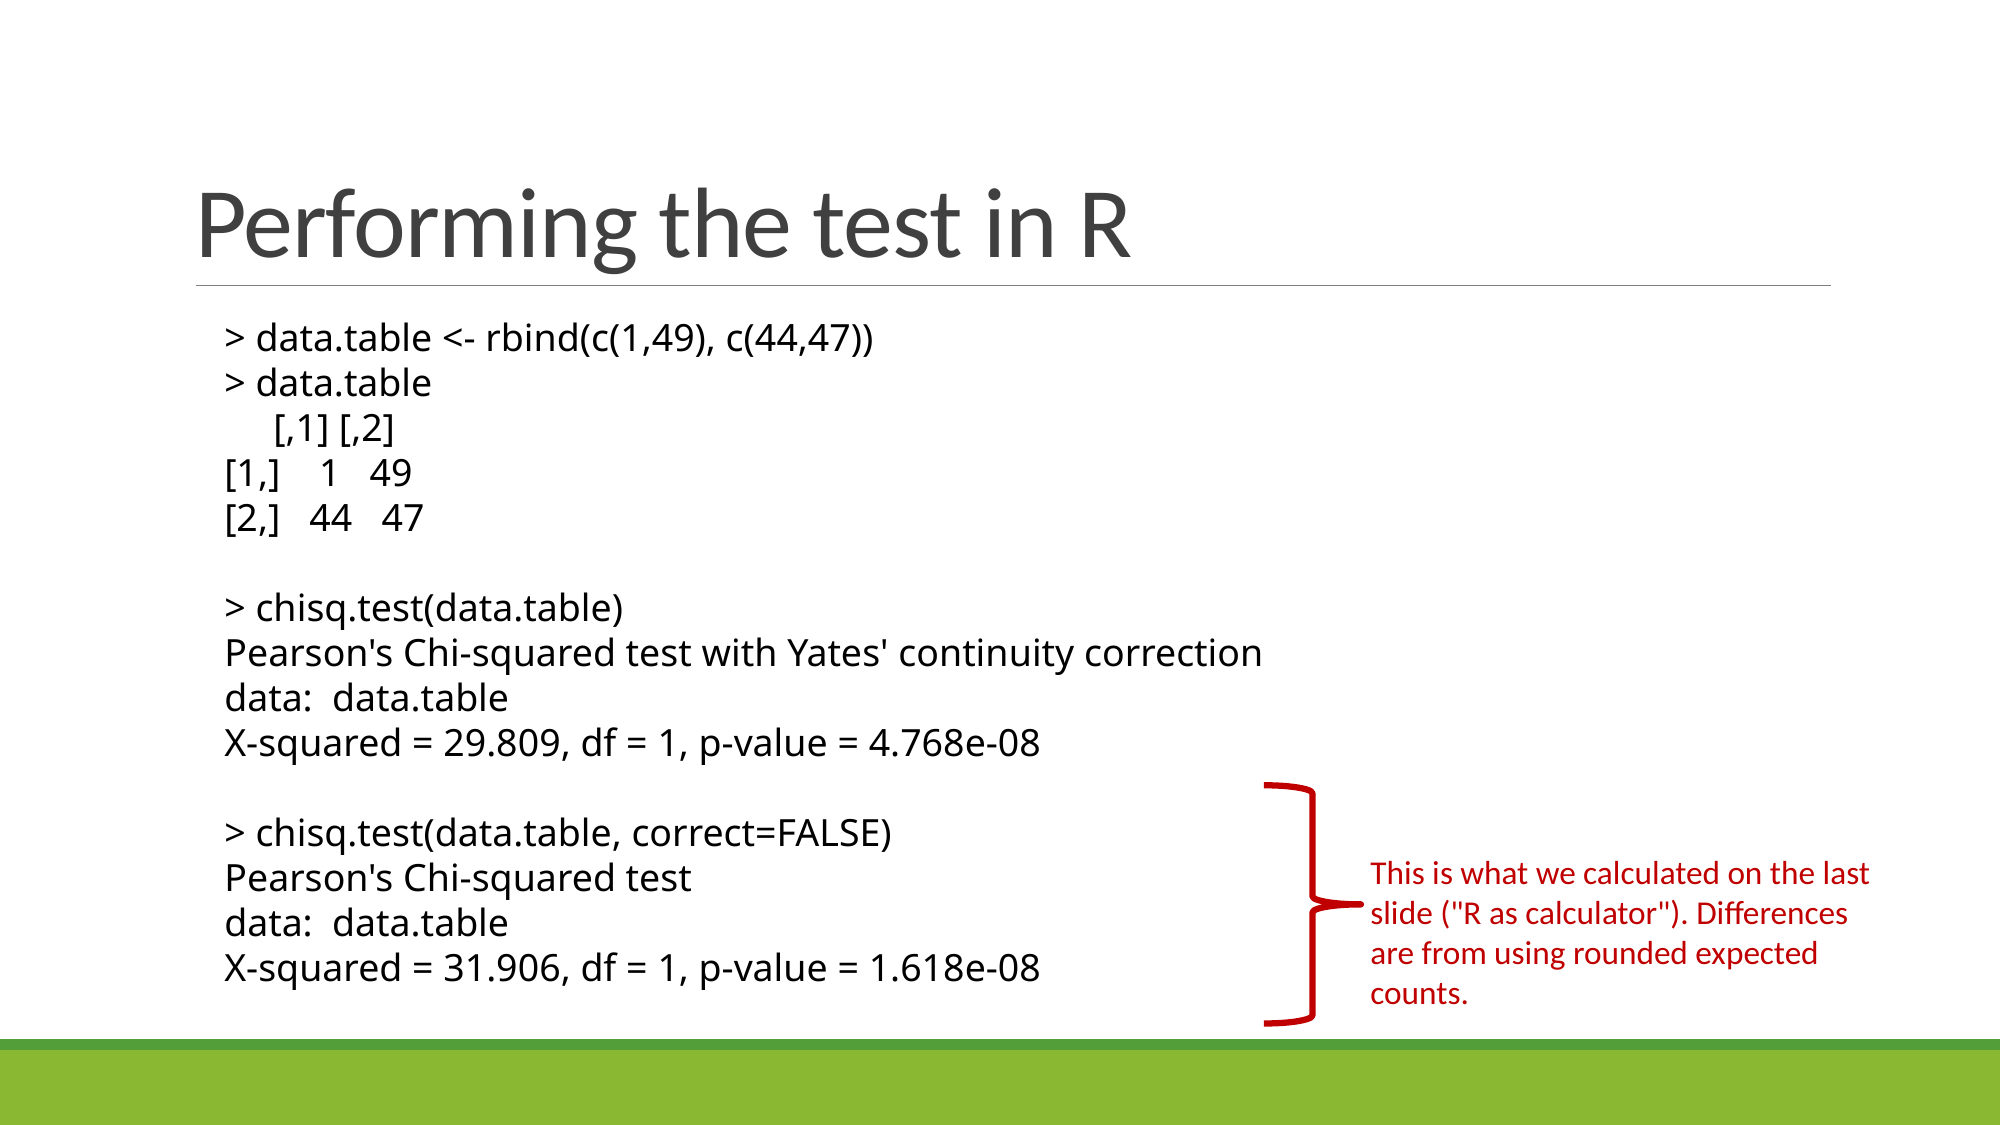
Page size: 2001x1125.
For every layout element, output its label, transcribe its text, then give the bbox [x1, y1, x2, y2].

title Performing the test in R [180, 47, 1830, 285]
text_box [1263, 784, 1355, 1025]
text_box > data.table <- rbind(c(1,49), c(44,47)) > data.table [,1] [,2] [1,] 1 49 [2,] 44 47 > chisq.test(data.table) Pearson's Chi-squared test with Yates' continuity correction data: data.table X-squared = 29.809, df = 1, p-value = 4.768e-08 > chisq.test(data.table, correct=FALSE) Pearson's Chi-squared test data: data.table X-squared = 31.906, df = 1, p-value = 1.618e-08 [209, 306, 1629, 1042]
text_box This is what we calculated on the last slide ("R as calculator"). Differences are from using rounded expected counts. [1355, 843, 1901, 1019]
